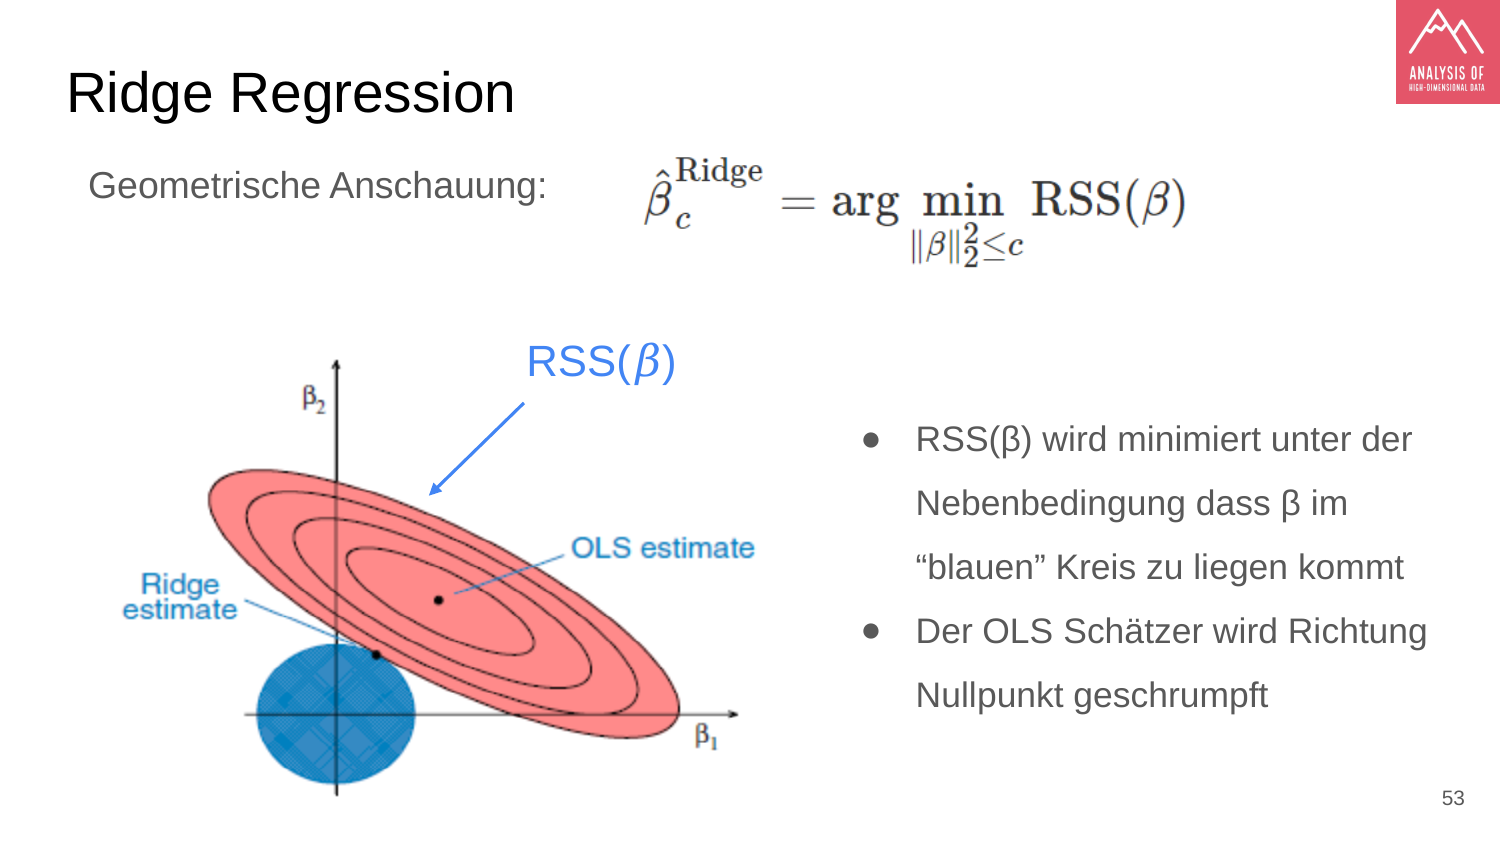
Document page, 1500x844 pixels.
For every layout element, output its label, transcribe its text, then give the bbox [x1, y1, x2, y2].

picture [610, 127, 1191, 299]
title Ridge Regression [51, 40, 1449, 135]
picture [1396, 0, 1500, 104]
text_box Geometrische Anschauung: [88, 161, 605, 266]
slide_number ‹#› [1389, 764, 1480, 830]
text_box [75, 317, 790, 844]
text_box RSS(β) wird minimiert unter der Nebenbedingung dass β im “blauen” Kreis zu liegen kommt Der OLS Schätzer wird Richtung Nullpunkt geschrumpft [825, 380, 1460, 730]
